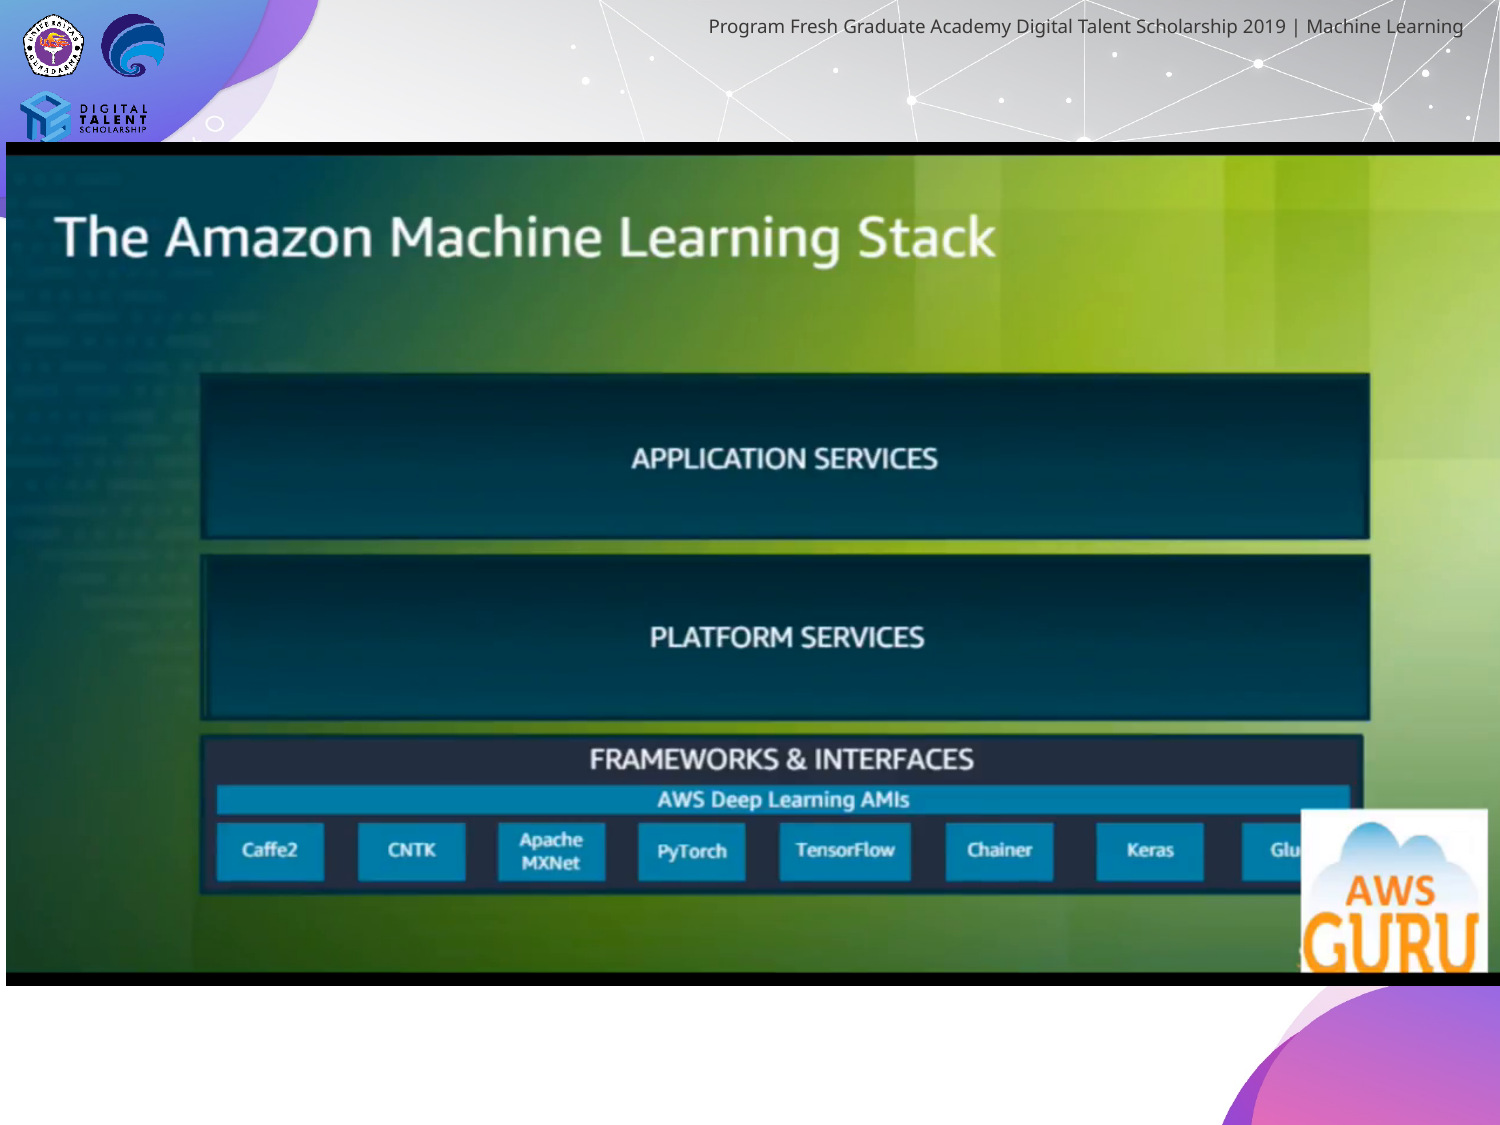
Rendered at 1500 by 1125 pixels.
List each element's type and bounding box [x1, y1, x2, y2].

text_box [271, 66, 1477, 142]
picture [0, 0, 1500, 1125]
